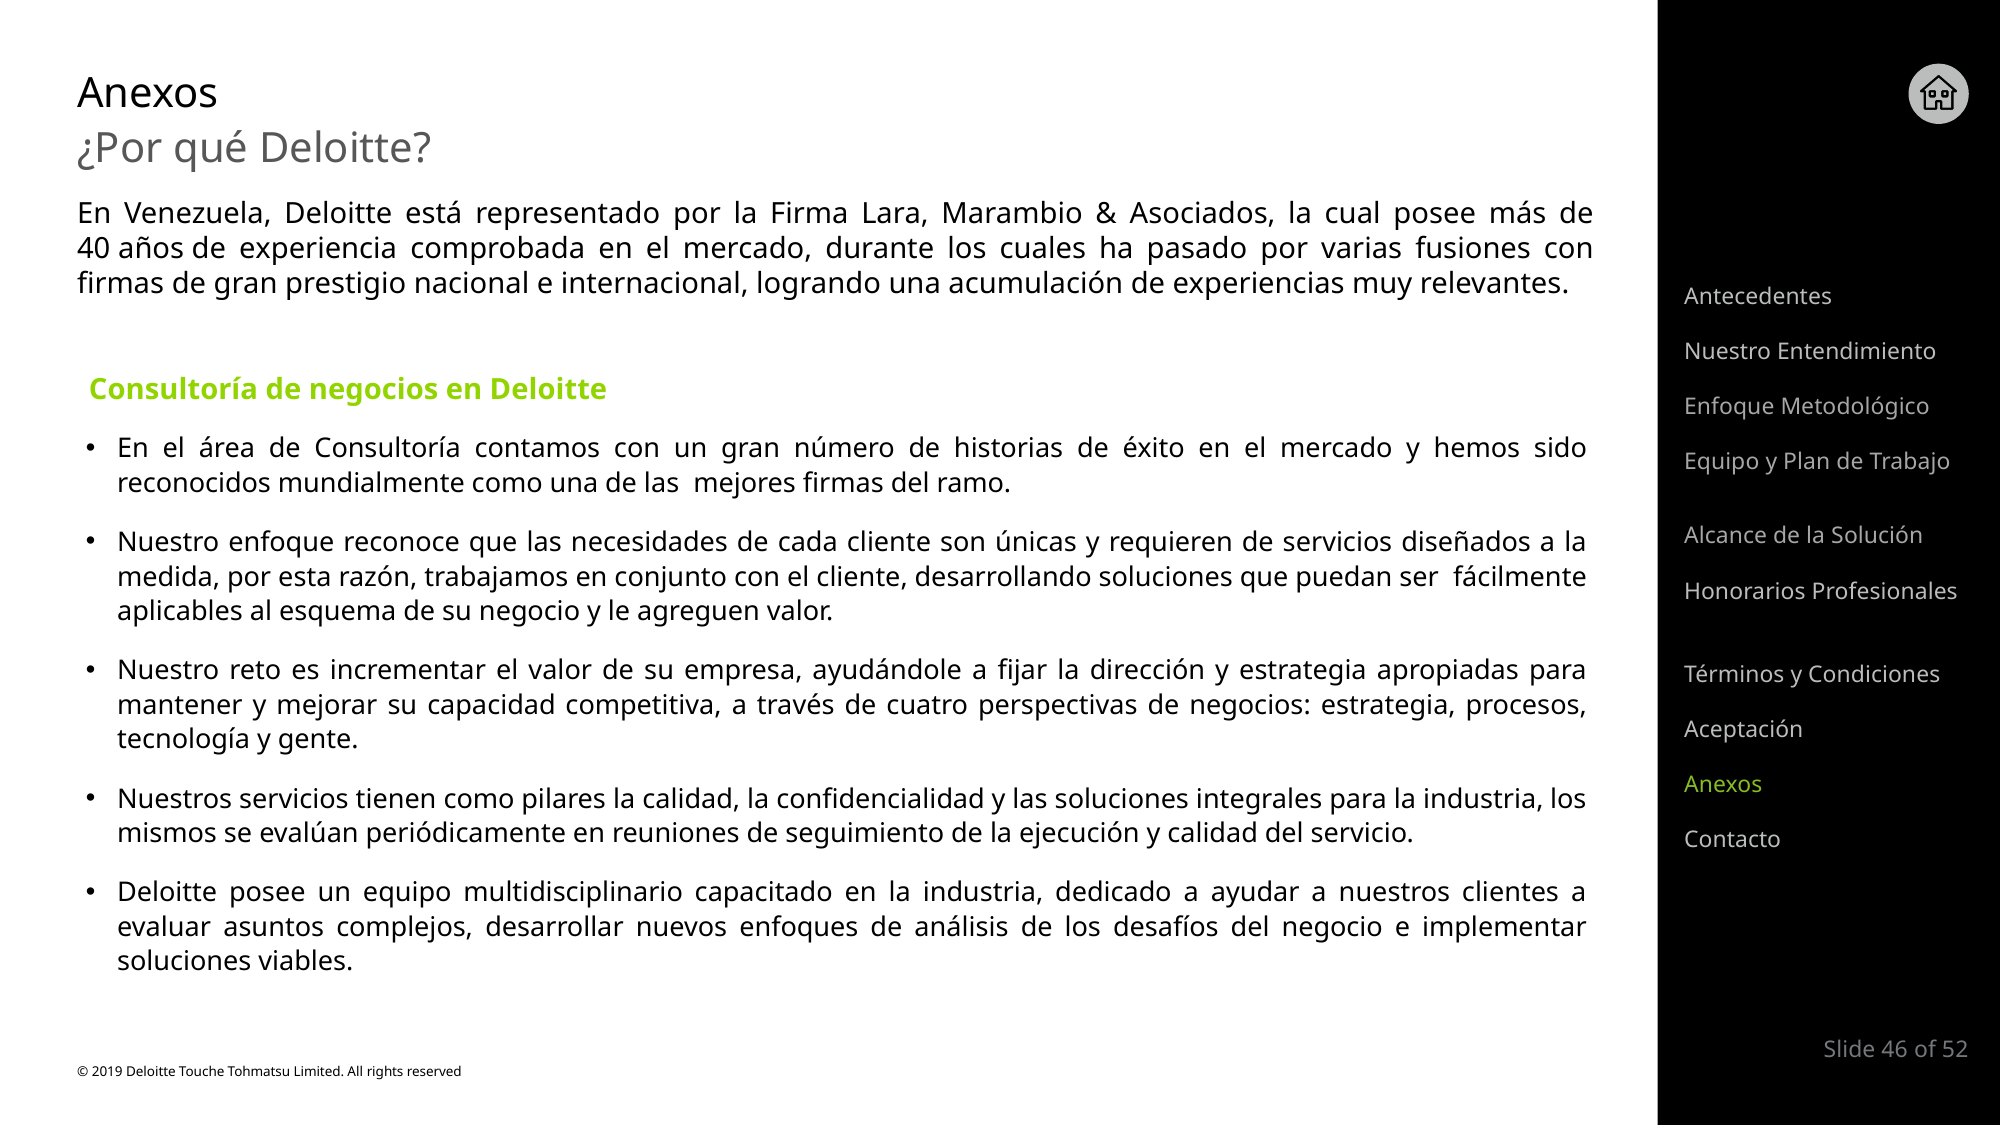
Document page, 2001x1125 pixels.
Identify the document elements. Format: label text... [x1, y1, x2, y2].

text_box Términos y Condiciones [1684, 660, 1968, 688]
title Anexos [77, 66, 1581, 120]
text_box Equipo y Plan de Trabajo [1684, 446, 1968, 475]
text_box En el área de Consultoría contamos con un gran número de historias de éxito en el mercado y hemos sido reconocidos mundialmente como una de las mejores firmas del ramo. Nuestro enfoque reconoce que las necesidades de cada cliente son únicas y requieren de servicios diseñados a la medida, por esta razón, trabajamos en conjunto con el cliente, desarrollando soluciones que puedan ser fácilmente aplicables al esquema de su negocio y le agreguen valor. Nuestro reto es incrementar el valor de su empresa, ayudándole a fijar la dirección y estrategia apropiadas para mantener y mejorar su capacidad competitiva, a través de cuatro perspectivas de negocios: estrategia, procesos, tecnología y gente. Nuestros servicios tienen como pilares la calidad, la confidencialidad y las soluciones integrales para la industria, los mismos se evalúan periódicamente en reuniones de seguimiento de la ejecución y calidad del servicio. Deloitte posee un equipo multidisciplinario capacitado en la industria, dedicado a ayudar a nuestros clientes a evaluar asuntos complejos, desarrollar nuevos enfoques de análisis de los desafíos del negocio e implementar soluciones viables. [71, 421, 1602, 1088]
text_box Aceptación [1684, 714, 1968, 743]
text_box Consultoría de negocios en Deloitte [77, 363, 1000, 413]
text_box Antecedentes [1684, 281, 1975, 310]
text_box Alcance de la Solución [1684, 520, 1968, 549]
text_box Enfoque Metodológico [1684, 391, 1968, 420]
text_box En Venezuela, Deloitte está representado por la Firma Lara, Marambio & Asociados, la cual posee más de 40 años de experiencia comprobada en el mercado, durante los cuales ha pasado por varias fusiones con firmas de gran prestigio nacional e internacional, logrando una acumulación de experiencias muy relevantes. [77, 194, 1596, 300]
list ¿Por qué Deloitte? [77, 120, 1581, 194]
text_box Honorarios Profesionales [1684, 576, 1968, 604]
text_box Contacto [1684, 824, 1968, 852]
text_box Anexos [1684, 769, 1968, 798]
text_box Nuestro Entendimiento [1684, 336, 1968, 365]
